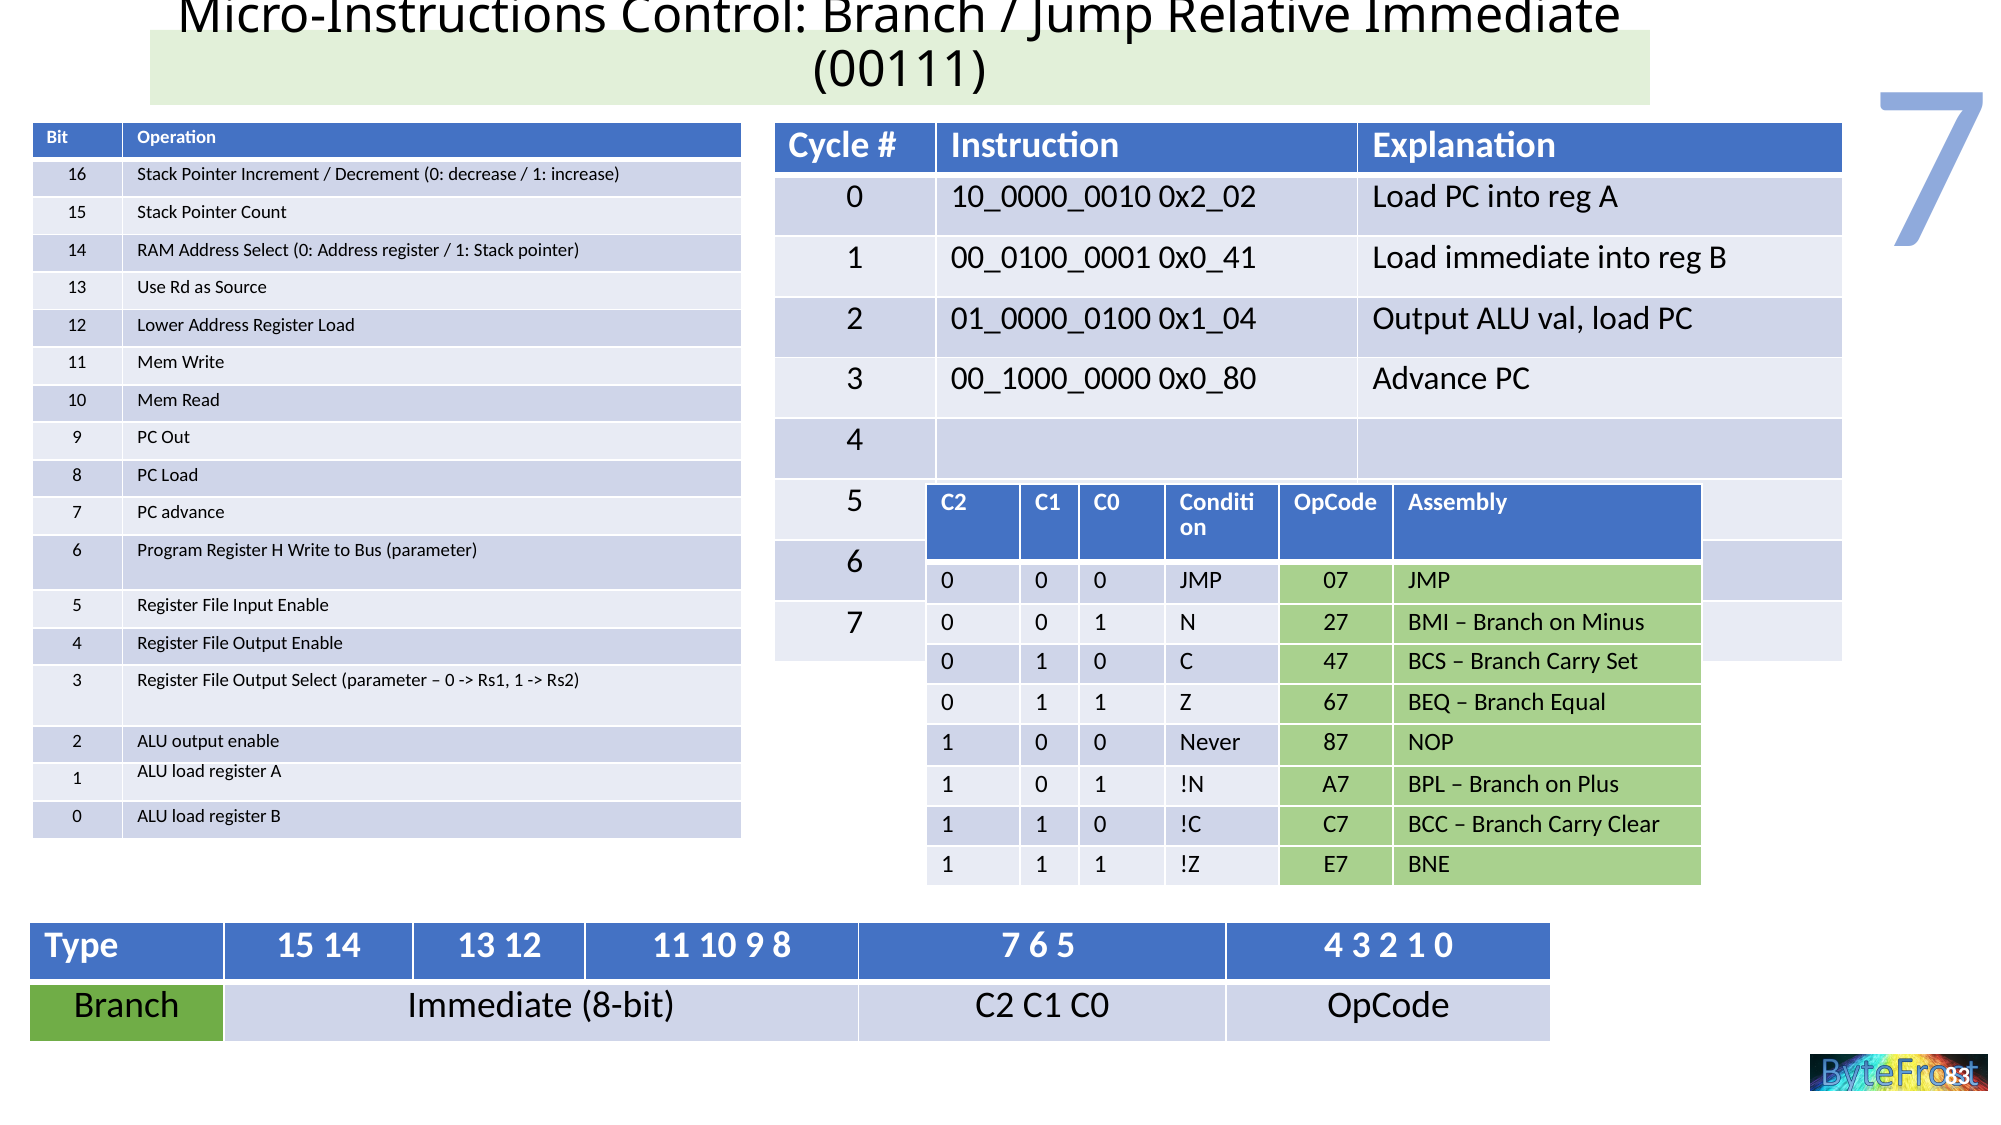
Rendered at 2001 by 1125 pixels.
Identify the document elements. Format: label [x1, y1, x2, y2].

table_cell [927, 645, 1019, 683]
table_cell [775, 298, 935, 357]
table_cell [1021, 847, 1078, 885]
table_cell [1227, 985, 1550, 1041]
table_cell [1280, 767, 1392, 805]
table_cell [859, 985, 1225, 1041]
table_cell [33, 498, 122, 534]
table_cell [33, 727, 122, 762]
table_cell [1166, 767, 1278, 805]
table_header [775, 123, 935, 172]
table_cell [937, 237, 1357, 296]
table_cell [1021, 685, 1078, 723]
table_cell [33, 536, 122, 589]
table_cell [123, 629, 741, 664]
table_cell [775, 237, 935, 296]
table_cell [1080, 767, 1164, 805]
table_cell [1080, 685, 1164, 723]
table_cell [1166, 685, 1278, 723]
title [150, 29, 1650, 105]
table_cell [1021, 565, 1078, 603]
table_cell [1166, 725, 1278, 765]
picture [1810, 1054, 1988, 1091]
table_cell [123, 423, 741, 459]
table_cell [123, 536, 741, 589]
table_cell [775, 602, 925, 661]
table_header [414, 923, 584, 979]
table_cell [1394, 565, 1701, 603]
table_header [586, 923, 858, 979]
table_cell [1394, 605, 1701, 643]
table_cell [123, 802, 741, 838]
table_cell [1080, 847, 1164, 885]
text_box [1855, 0, 2000, 303]
table_cell [937, 178, 1357, 235]
table_cell [1703, 541, 1842, 600]
table_cell [1394, 807, 1701, 845]
table_header [1358, 123, 1842, 172]
table_cell [1166, 605, 1278, 643]
table_cell [123, 461, 741, 496]
table_cell [1280, 847, 1392, 885]
table_cell [30, 985, 223, 1041]
table_cell [1280, 565, 1392, 603]
table_cell [1080, 645, 1164, 683]
table_cell [123, 666, 741, 725]
table_cell [927, 767, 1019, 805]
table_cell [1080, 605, 1164, 643]
table_cell [33, 198, 122, 234]
table_cell [937, 358, 1357, 417]
text_box [1535, 1044, 1986, 1105]
table_cell [927, 807, 1019, 845]
table_cell [123, 498, 741, 534]
table_cell [33, 273, 122, 309]
table_cell [775, 358, 935, 417]
table_cell [33, 235, 122, 271]
table_cell [927, 565, 1019, 603]
table_cell [1166, 645, 1278, 683]
table_cell [33, 629, 122, 664]
table_cell [123, 162, 741, 196]
table_cell [1021, 645, 1078, 683]
table_header [123, 123, 741, 157]
table_cell [33, 666, 122, 725]
table_cell [225, 985, 858, 1041]
table_header [859, 923, 1225, 979]
table_cell [775, 541, 925, 600]
table_cell [1358, 358, 1842, 417]
table_cell [1394, 645, 1701, 683]
table_cell [775, 178, 935, 235]
table_cell [1166, 807, 1278, 845]
table_cell [33, 591, 122, 627]
table_cell [33, 162, 122, 196]
table_cell [1358, 480, 1842, 539]
table_cell [1394, 685, 1701, 723]
table_cell [927, 847, 1019, 885]
table_cell [123, 764, 741, 800]
table_cell [123, 198, 741, 234]
table_cell [123, 235, 741, 271]
table_cell [123, 386, 741, 421]
table_cell [1280, 685, 1392, 723]
table_cell [1358, 178, 1842, 235]
table_cell [927, 685, 1019, 723]
table_header [30, 923, 223, 979]
table_header [225, 923, 412, 979]
table_header [1021, 485, 1078, 559]
table_cell [33, 348, 122, 384]
table_cell [1358, 298, 1842, 357]
table_cell [33, 423, 122, 459]
table_cell [1280, 725, 1392, 765]
table_header [1080, 485, 1164, 559]
table_cell [33, 310, 122, 346]
table_cell [1166, 847, 1278, 885]
table_cell [1280, 807, 1392, 845]
table_cell [775, 419, 935, 478]
table_header [1394, 485, 1701, 559]
table_header [1280, 485, 1392, 559]
table_cell [123, 727, 741, 762]
table_header [1166, 485, 1278, 559]
table_header [33, 123, 122, 157]
table_cell [33, 386, 122, 421]
table_cell [1280, 605, 1392, 643]
table_cell [123, 273, 741, 309]
table_cell [1394, 767, 1701, 805]
table_cell [1021, 767, 1078, 805]
table_cell [33, 764, 122, 800]
table_header [937, 123, 1357, 172]
table_cell [1021, 725, 1078, 765]
table_cell [1080, 725, 1164, 765]
table_cell [1021, 807, 1078, 845]
table_cell [123, 310, 741, 346]
table_cell [33, 802, 122, 838]
table_cell [775, 480, 935, 539]
table_header [927, 485, 1019, 559]
table_header [1227, 923, 1550, 979]
table_cell [927, 725, 1019, 765]
table_cell [1021, 605, 1078, 643]
table_cell [1280, 645, 1392, 683]
table_cell [1358, 419, 1842, 478]
table_cell [927, 605, 1019, 643]
table_cell [33, 461, 122, 496]
table_cell [937, 298, 1357, 357]
table_cell [123, 348, 741, 384]
table_cell [1358, 237, 1842, 296]
table_cell [1703, 602, 1842, 661]
table_cell [937, 419, 1357, 478]
table_cell [1166, 565, 1278, 603]
table_cell [1394, 847, 1701, 885]
table_cell [1080, 807, 1164, 845]
table_cell [1080, 565, 1164, 603]
table_cell [123, 591, 741, 627]
table_cell [1394, 725, 1701, 765]
